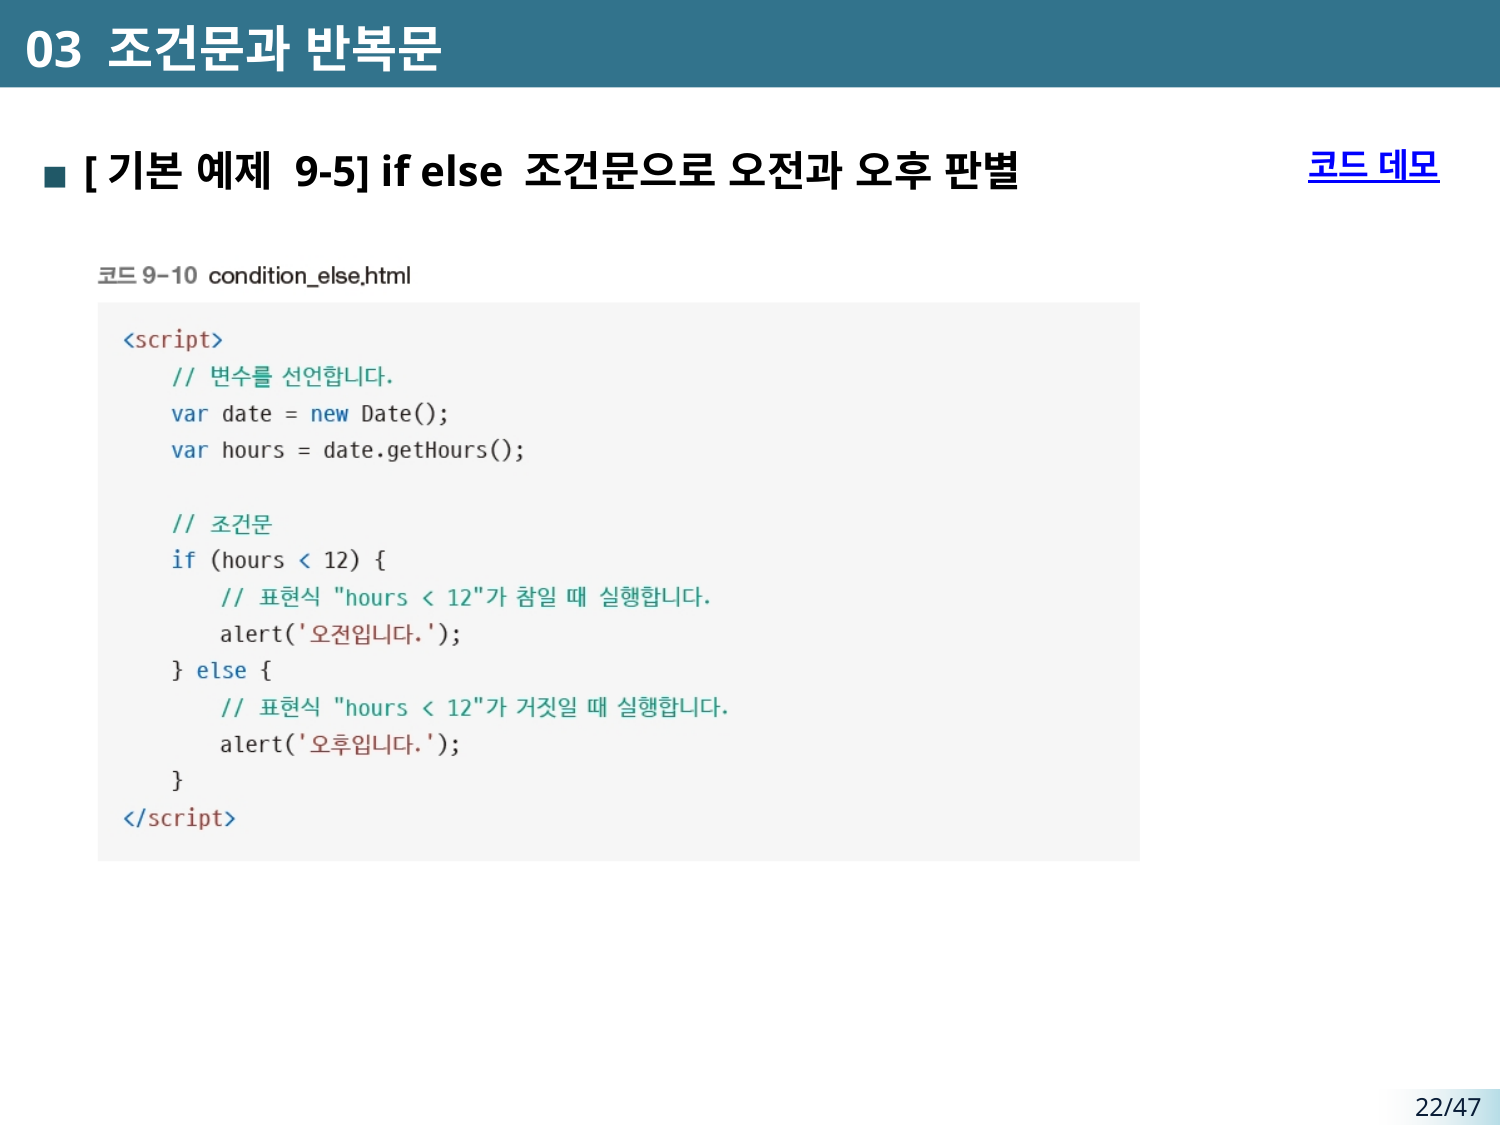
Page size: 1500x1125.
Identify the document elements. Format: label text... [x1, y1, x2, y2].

title 03 조건문과 반복문 [10, 8, 1288, 87]
list [기본 예제 9-5] if else 조건문으로 오전과 오후 판별 [10, 126, 1481, 1057]
text_box 코드 데모 [1293, 137, 1500, 193]
picture [88, 255, 1150, 870]
